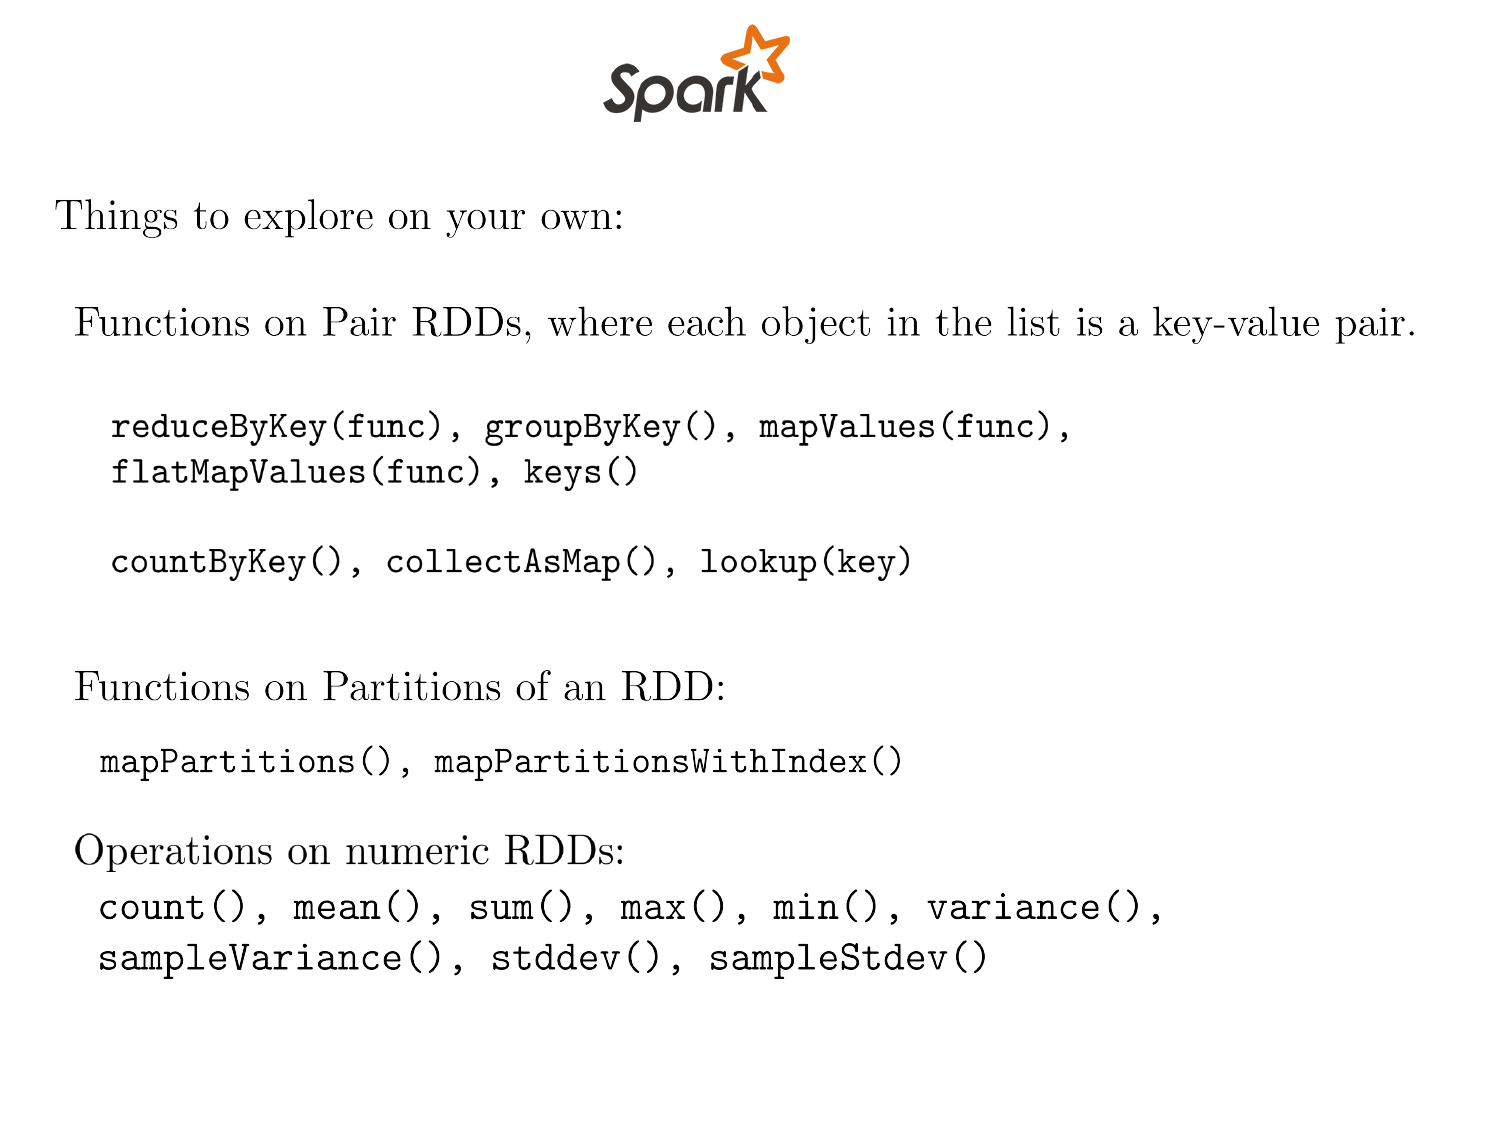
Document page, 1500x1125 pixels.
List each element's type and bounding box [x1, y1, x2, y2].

picture [603, 24, 790, 122]
picture [100, 745, 900, 781]
picture [74, 305, 1414, 345]
picture [112, 410, 1067, 491]
picture [100, 889, 1160, 979]
picture [54, 199, 621, 238]
picture [74, 670, 723, 702]
picture [112, 545, 909, 582]
picture [74, 833, 622, 872]
